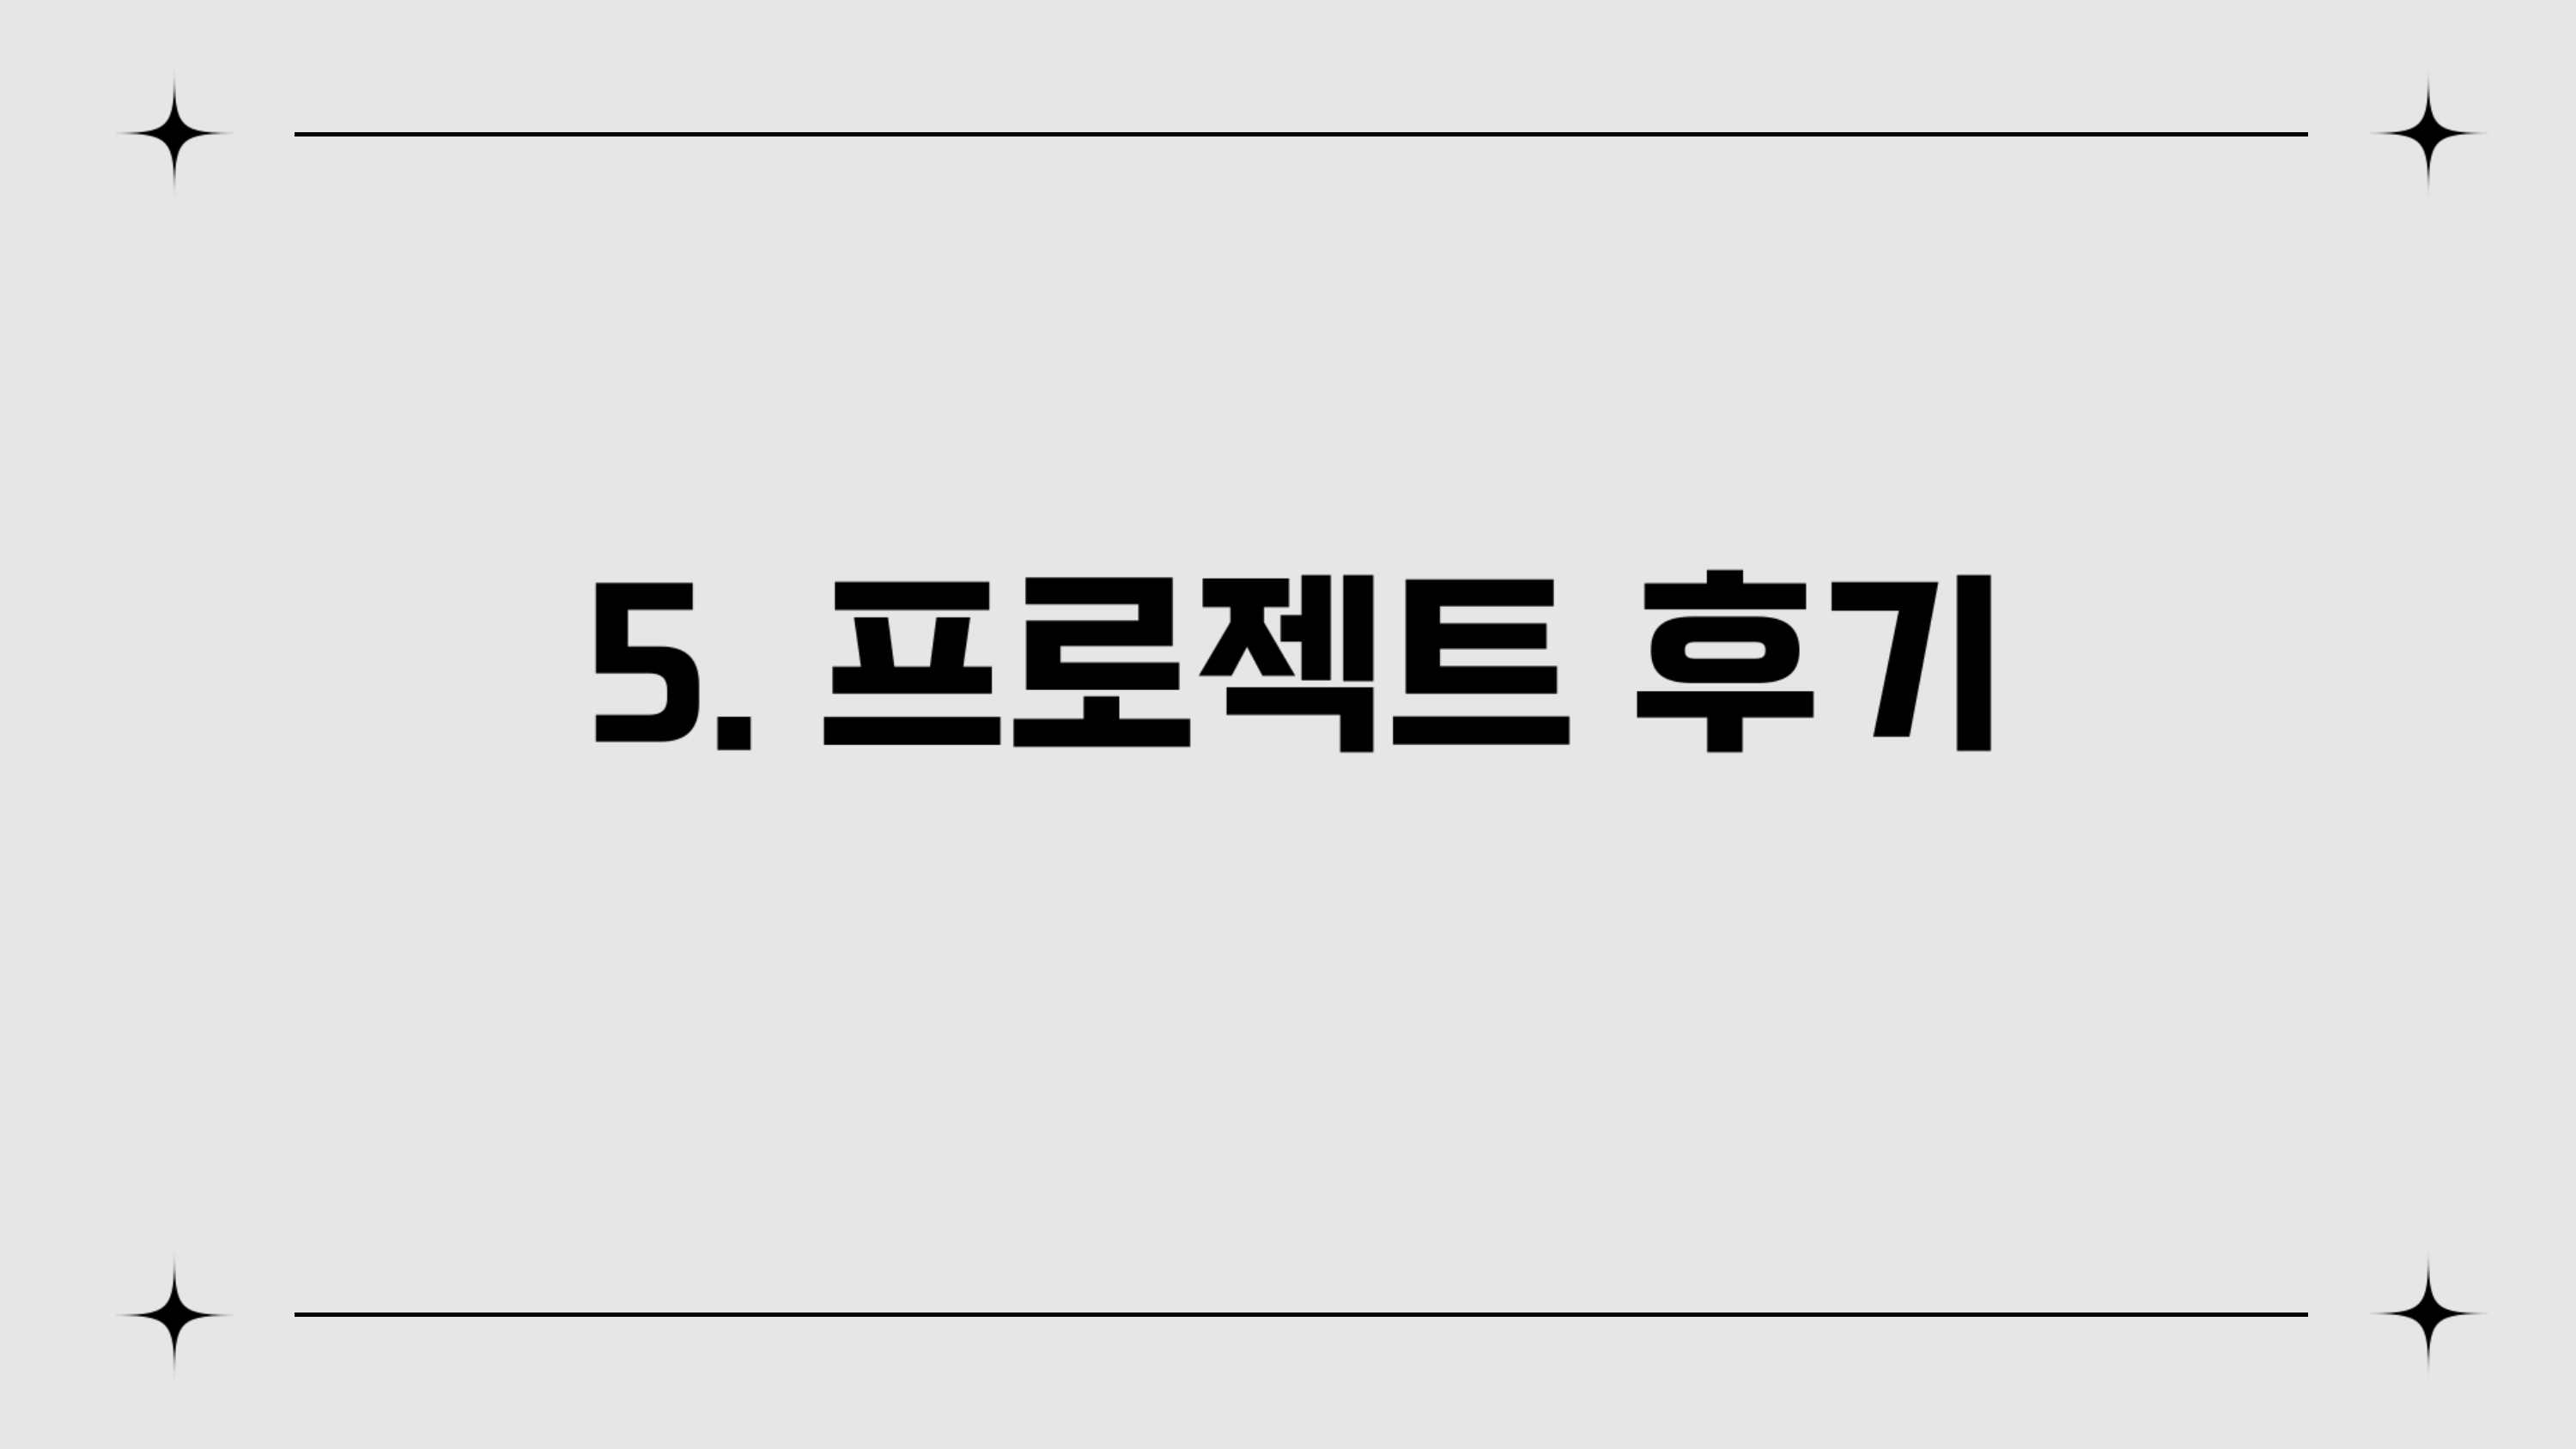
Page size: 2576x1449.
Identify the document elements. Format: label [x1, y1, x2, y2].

picture [2360, 65, 2496, 201]
picture [295, 1312, 2308, 1317]
picture [106, 1247, 242, 1383]
picture [0, 450, 2566, 965]
picture [2360, 1246, 2496, 1381]
picture [106, 65, 242, 201]
picture [295, 131, 2308, 136]
